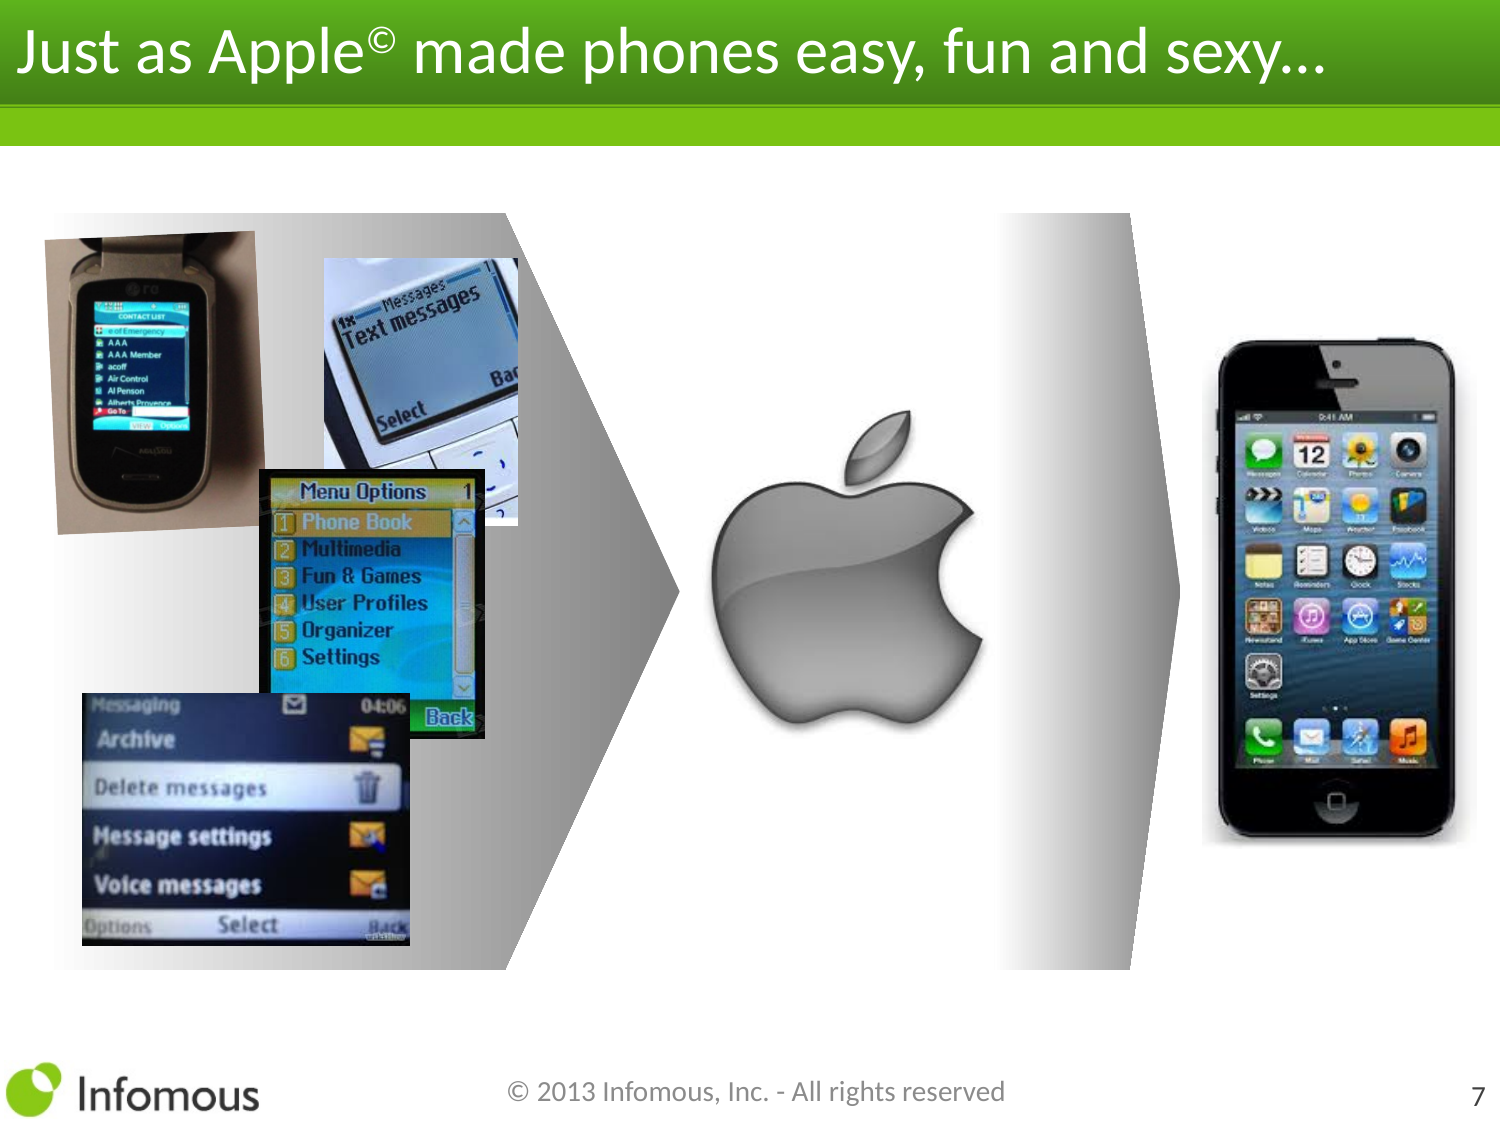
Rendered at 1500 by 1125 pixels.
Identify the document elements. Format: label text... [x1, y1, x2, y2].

title Just as Apple© made phones easy, fun and sexy... [2, 0, 1500, 93]
slide_number 7 [1420, 1065, 1500, 1125]
picture [0, 0, 1500, 146]
footer © 2013 Infomous, Inc. - All rights reserved [451, 1065, 1062, 1125]
picture [702, 397, 995, 740]
text_box [42, 211, 682, 973]
picture [4, 1060, 261, 1119]
picture [1202, 334, 1477, 849]
picture [45, 231, 518, 946]
text_box [992, 211, 1183, 973]
